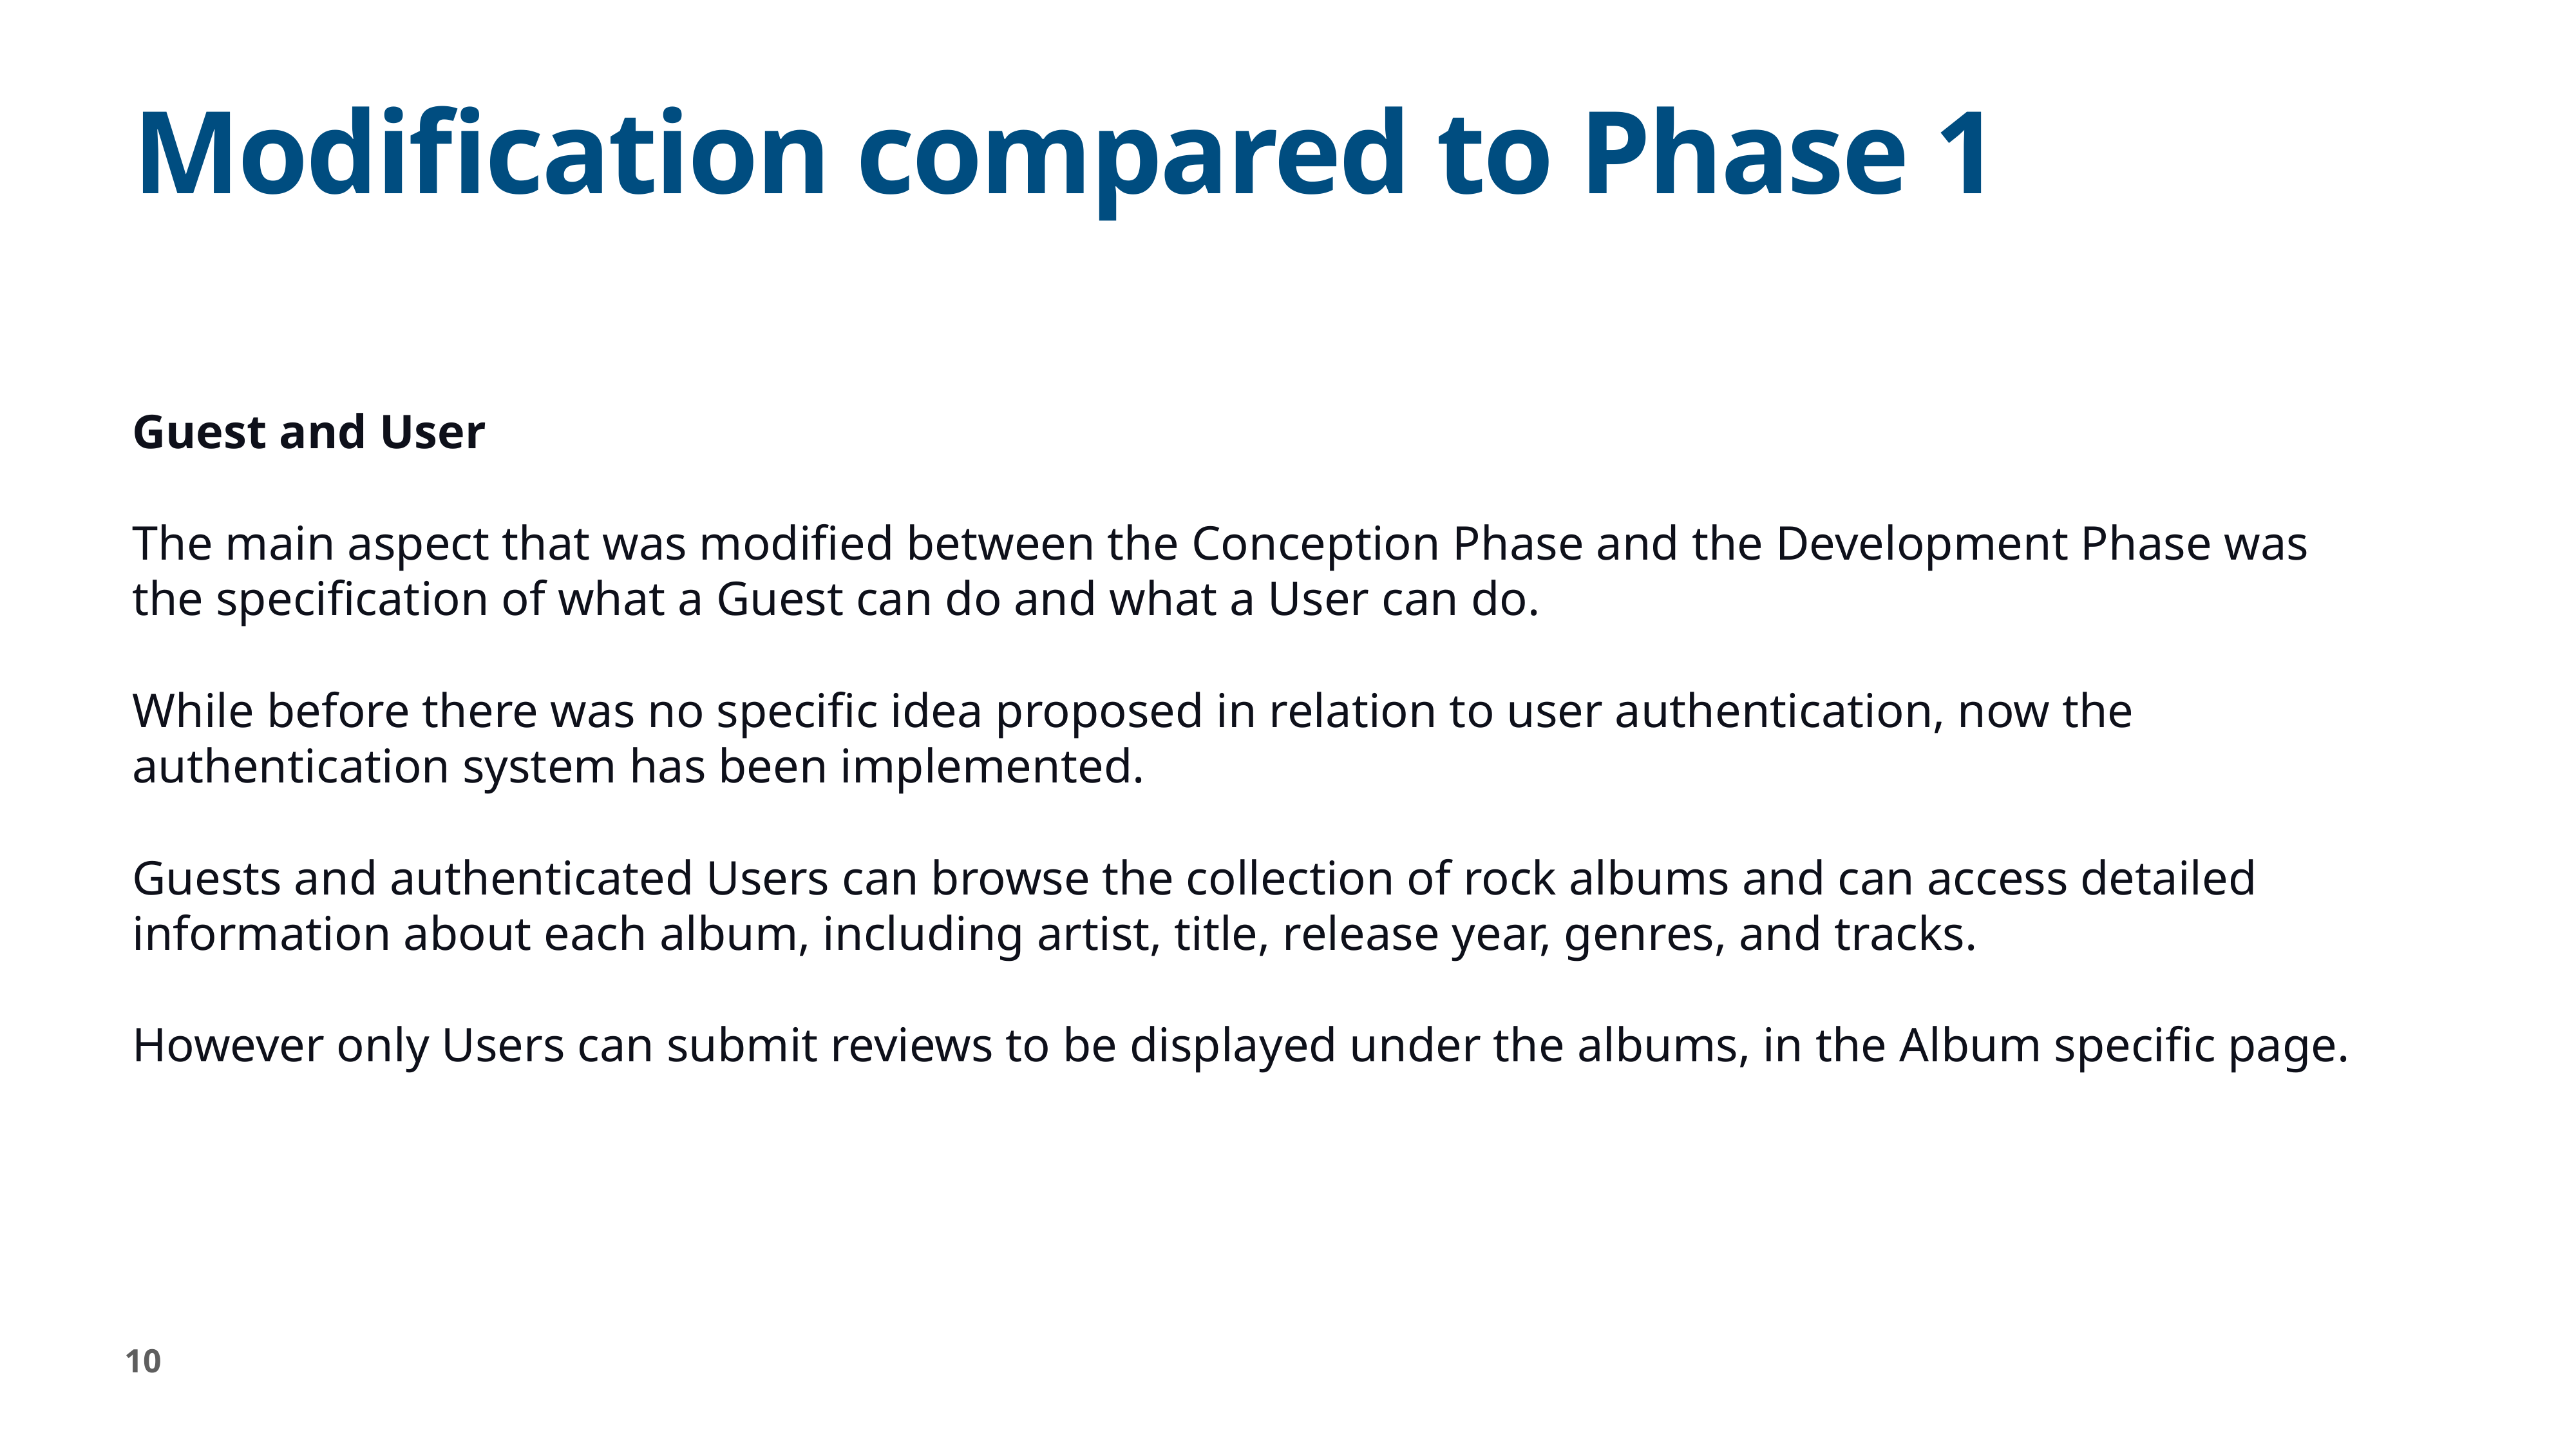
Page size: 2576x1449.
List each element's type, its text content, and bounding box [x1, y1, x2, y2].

text_box 10 [119, 1335, 167, 1385]
title Modification compared to Phase 1 [127, 100, 2449, 253]
text_box Guest and User The main aspect that was modified between the Conception Phase and the Development Phase was the specification of what a Guest can do and what a User can do. While before there was no specific idea proposed in relation to user authentication, now the authentication system has been implemented. Guests and authenticated Users can browse the collection of rock albums and can access detailed information about each album, including artist, title, release year, genres, and tracks. However only Users can submit reviews to be displayed under the albums, in the Album specific page. [127, 397, 2376, 1100]
